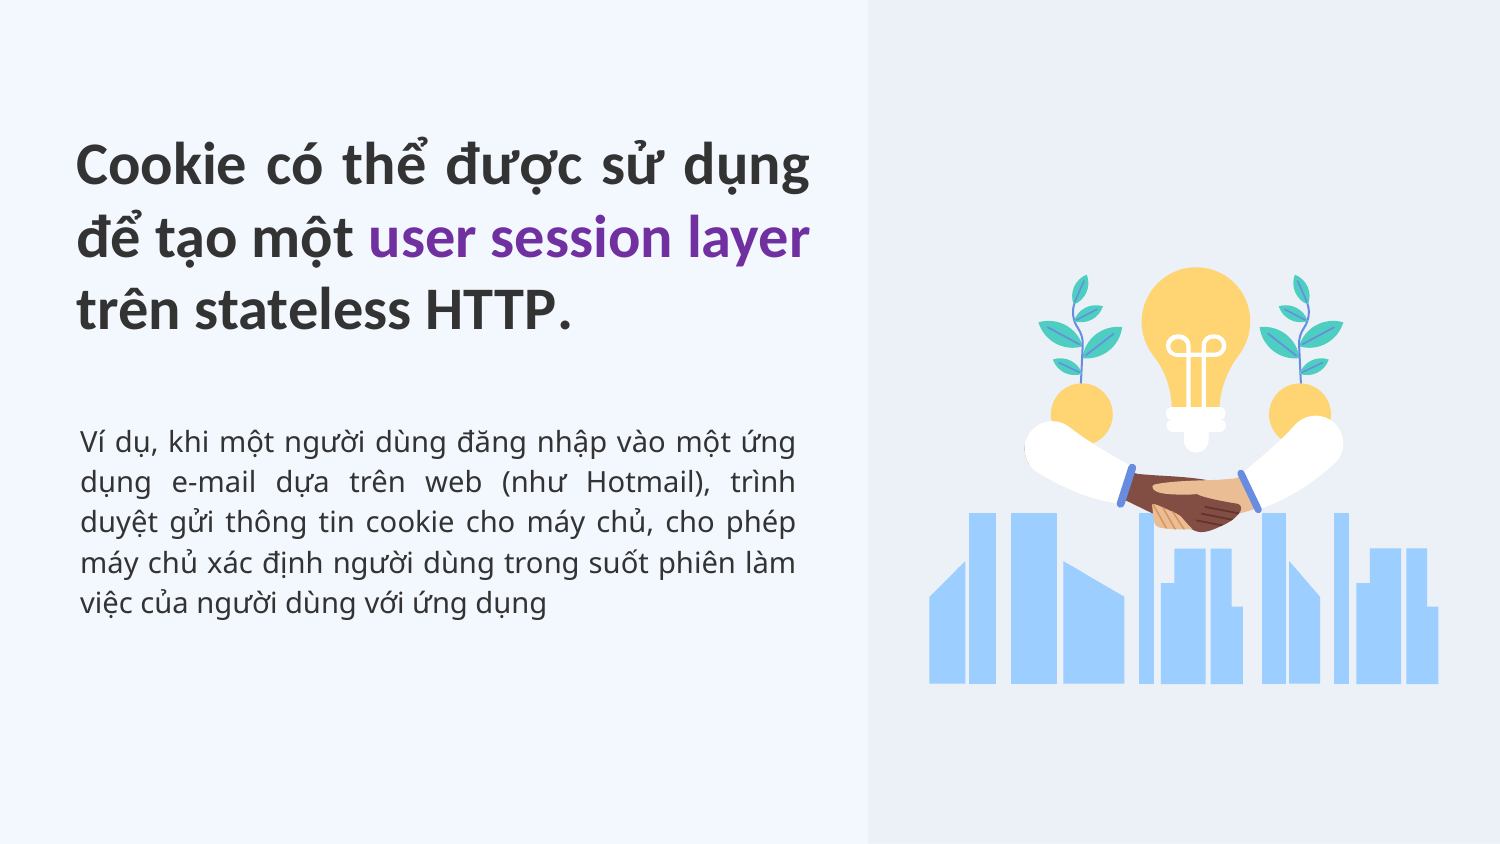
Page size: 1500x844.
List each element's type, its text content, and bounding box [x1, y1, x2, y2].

subtitle Ví dụ, khi một người dùng đăng nhập vào một ứng dụng e-mail dựa trên web (như Hotmail), trình duyệt gửi thông tin cookie cho máy chủ, cho phép máy chủ xác định người dùng trong suốt phiên làm việc của người dùng với ứng dụng [65, 403, 812, 649]
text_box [929, 267, 1439, 685]
text_box [867, 0, 1500, 844]
title Cookie có thể được sử dụng để tạo một user session layer trên stateless HTTP. [61, 109, 827, 348]
